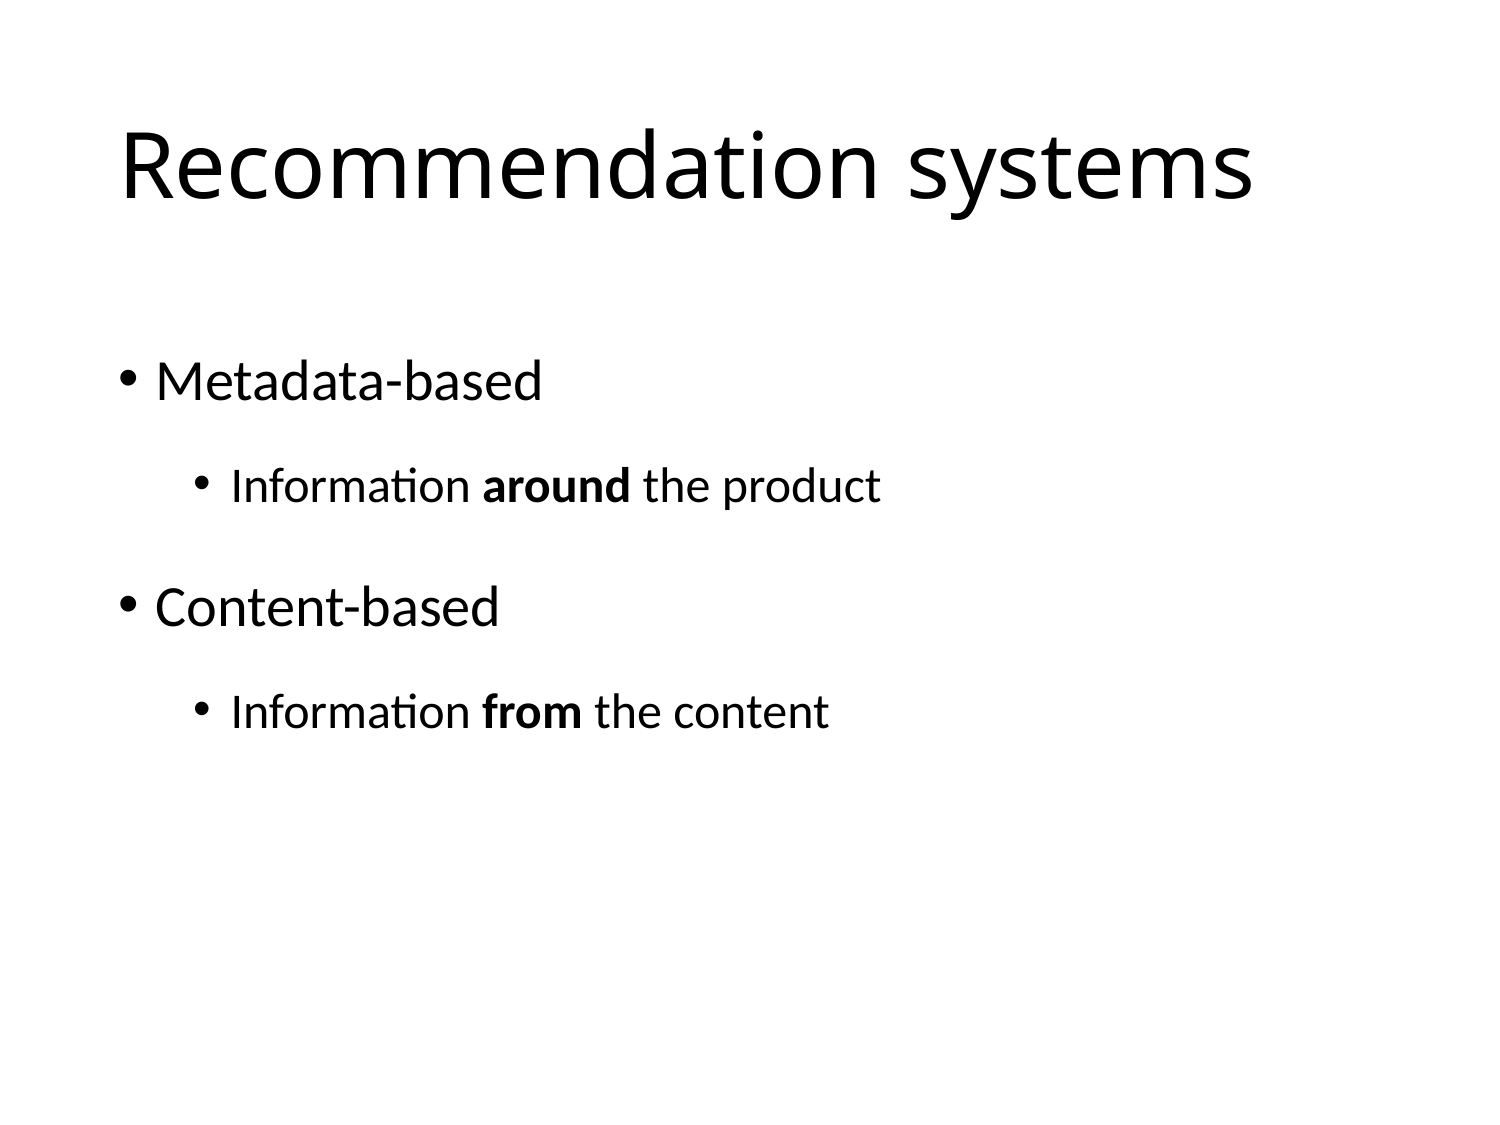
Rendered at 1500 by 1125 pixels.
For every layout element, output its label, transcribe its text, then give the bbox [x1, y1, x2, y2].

title Recommendation systems [103, 59, 1397, 278]
list Metadata-based Information around the product Content-based Information from the content [103, 299, 1397, 1014]
